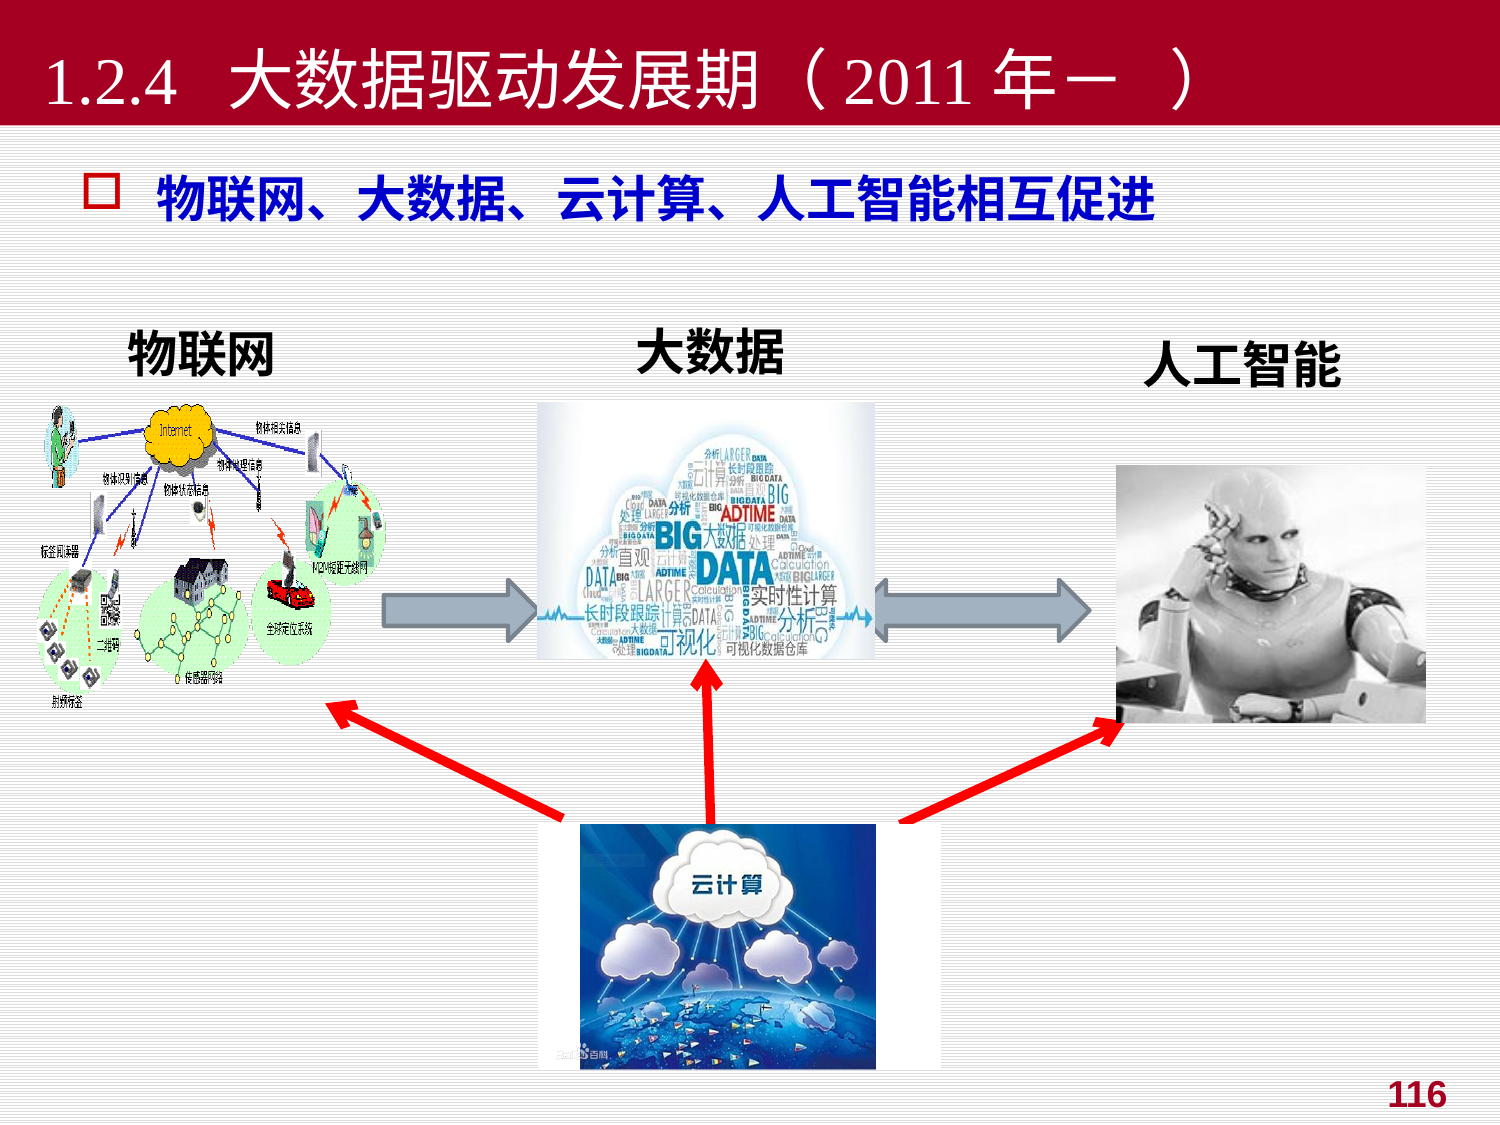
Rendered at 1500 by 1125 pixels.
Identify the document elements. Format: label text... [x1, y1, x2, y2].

text_box [879, 577, 1092, 644]
picture [1115, 464, 1426, 724]
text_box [324, 703, 563, 819]
text_box [391, 577, 532, 644]
text_box 物联网 [112, 315, 293, 390]
title 1.2.4 大数据驱动发展期（2011年－ ） [0, 0, 1500, 126]
text_box 人工智能 [1128, 326, 1436, 402]
picture [29, 402, 387, 731]
slide_number 116 [1137, 1062, 1463, 1122]
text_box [899, 721, 1127, 825]
picture [538, 824, 941, 1070]
text_box 物联网、大数据、云计算、人工智能相互促进 [64, 142, 1436, 237]
picture [537, 402, 875, 659]
text_box 大数据 [620, 313, 801, 389]
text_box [705, 666, 711, 823]
